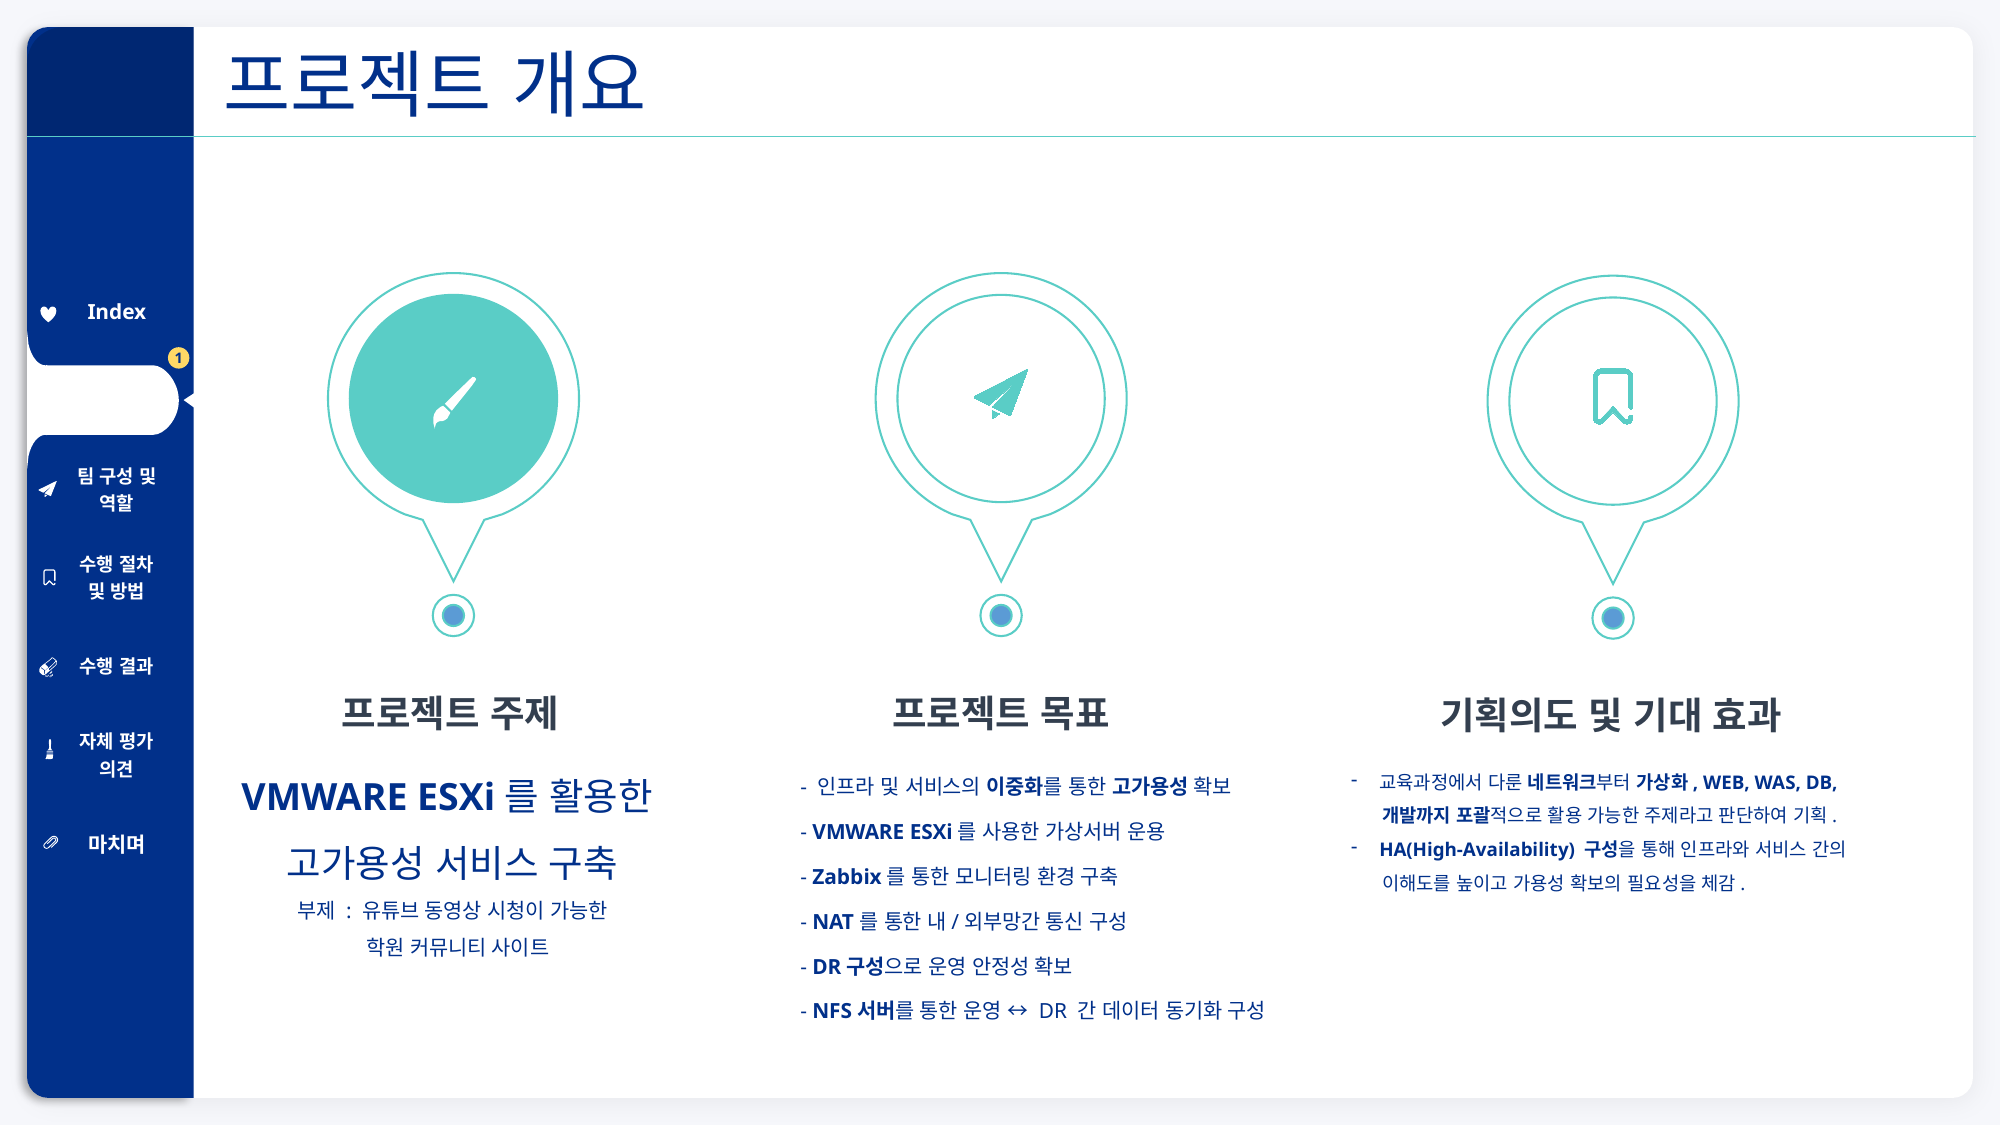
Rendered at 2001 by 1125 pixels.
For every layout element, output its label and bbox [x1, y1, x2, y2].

text_box [726, 273, 1335, 1028]
text_box [1333, 275, 1889, 899]
text_box [45, 739, 54, 760]
text_box [39, 657, 57, 678]
text_box [27, 330, 177, 470]
text_box [177, 272, 728, 966]
text_box [27, 27, 1976, 1098]
